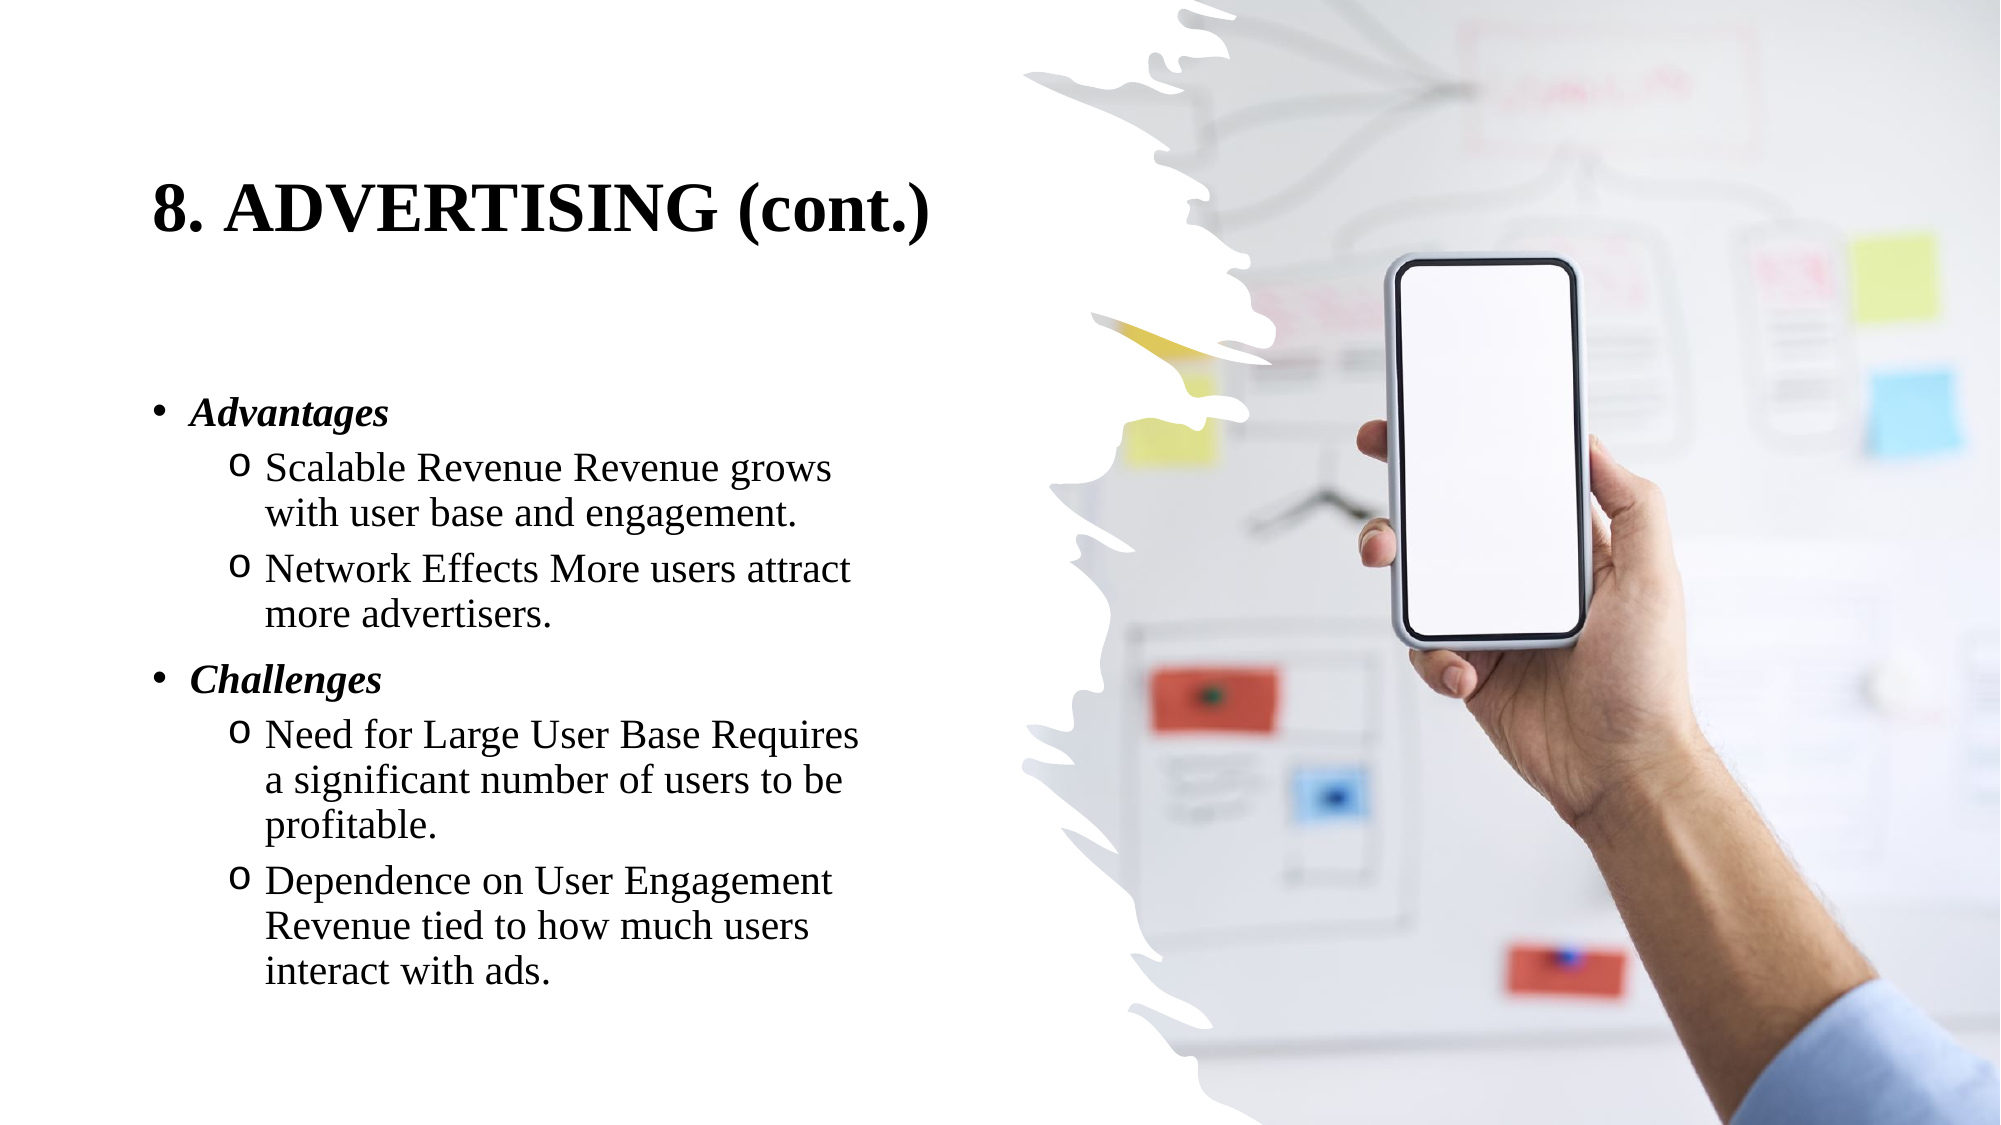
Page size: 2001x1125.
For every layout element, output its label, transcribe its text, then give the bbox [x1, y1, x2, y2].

text_box [0, 0, 1021, 1125]
picture [1021, 0, 2000, 1125]
title 8. ADVERTISING (cont.) [137, 59, 999, 357]
list Advantages Scalable Revenue Revenue grows with user base and engagement. Network Effects More users attract more advertisers. Challenges Need for Large User Base Requires a significant number of users to be profitable. Dependence on User Engagement Revenue tied to how much users interact with ads. [137, 382, 896, 1014]
